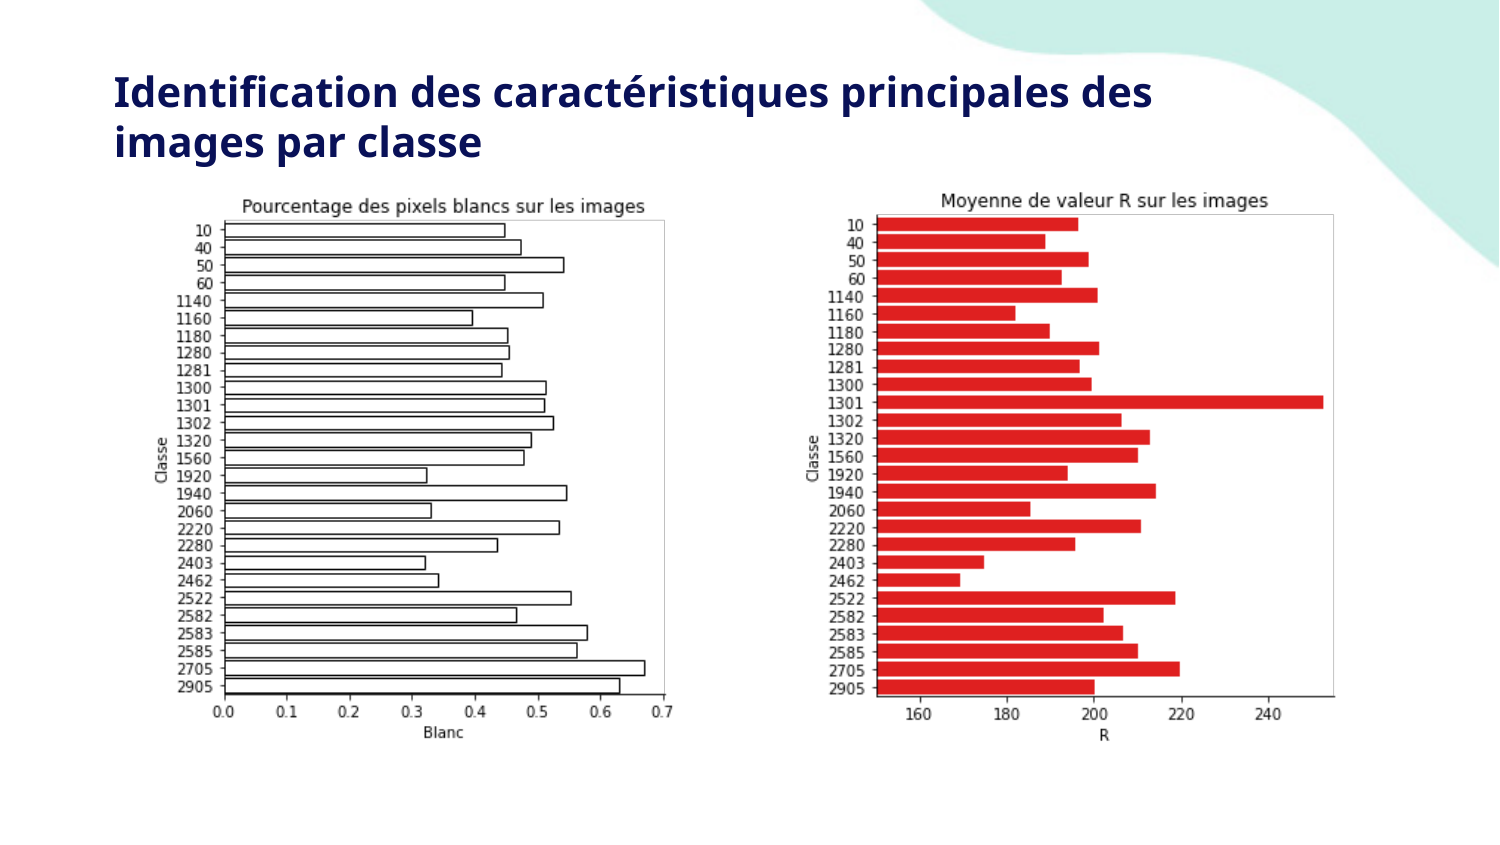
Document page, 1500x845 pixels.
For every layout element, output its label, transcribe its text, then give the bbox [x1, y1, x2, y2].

picture [0, 0, 1499, 845]
title Identification des caractéristiques principales des images par classe [113, 66, 1203, 117]
